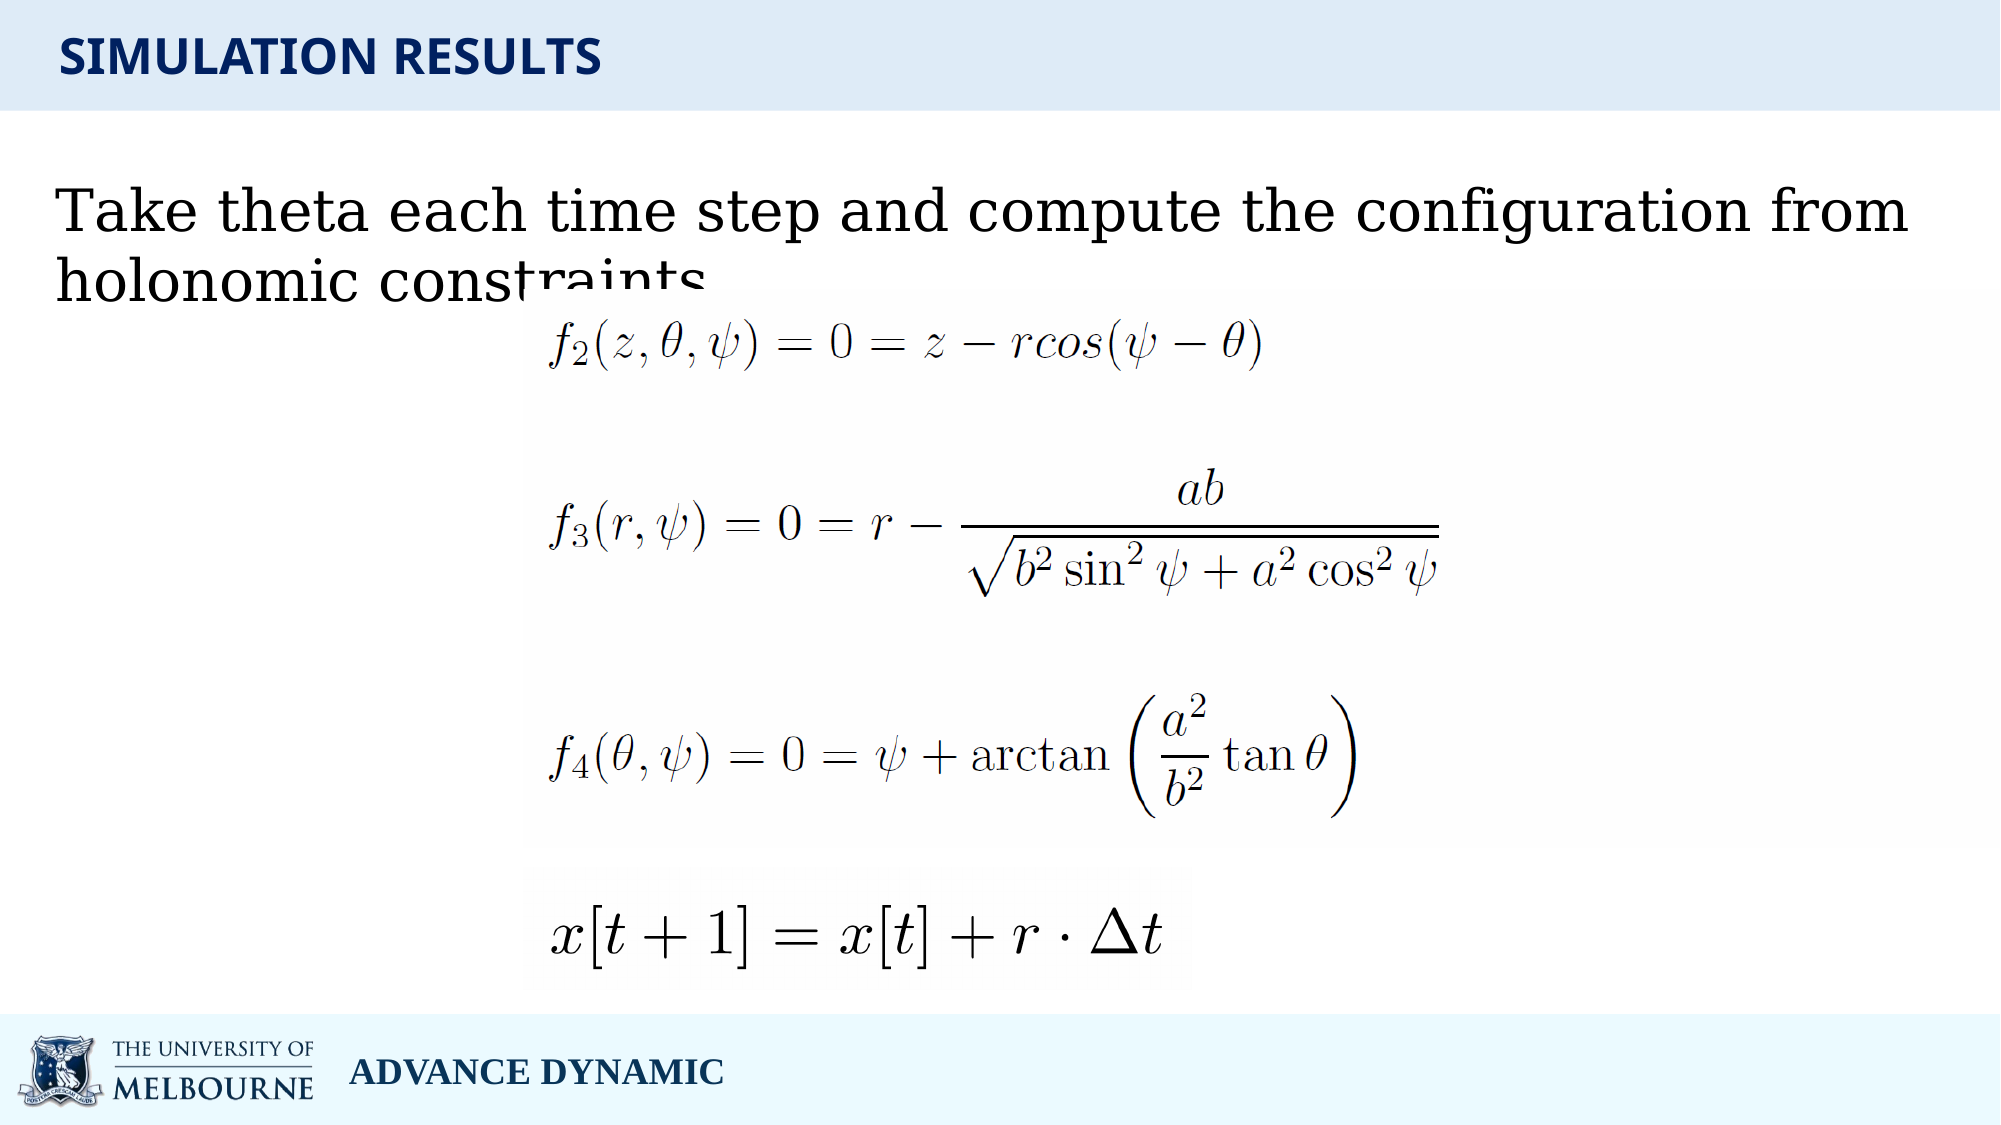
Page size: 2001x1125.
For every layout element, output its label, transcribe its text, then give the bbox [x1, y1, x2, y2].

text_box [0, 0, 2000, 112]
picture [0, 1014, 332, 1125]
text_box ADVANCE DYNAMIC [334, 1039, 741, 1099]
text_box [0, 1013, 2000, 1125]
text_box Take theta each time step and compute the configuration from holonomic constraints [40, 166, 1945, 321]
picture [523, 289, 2000, 848]
picture [523, 867, 1192, 990]
text_box SIMULATION RESULTS [44, 17, 618, 93]
